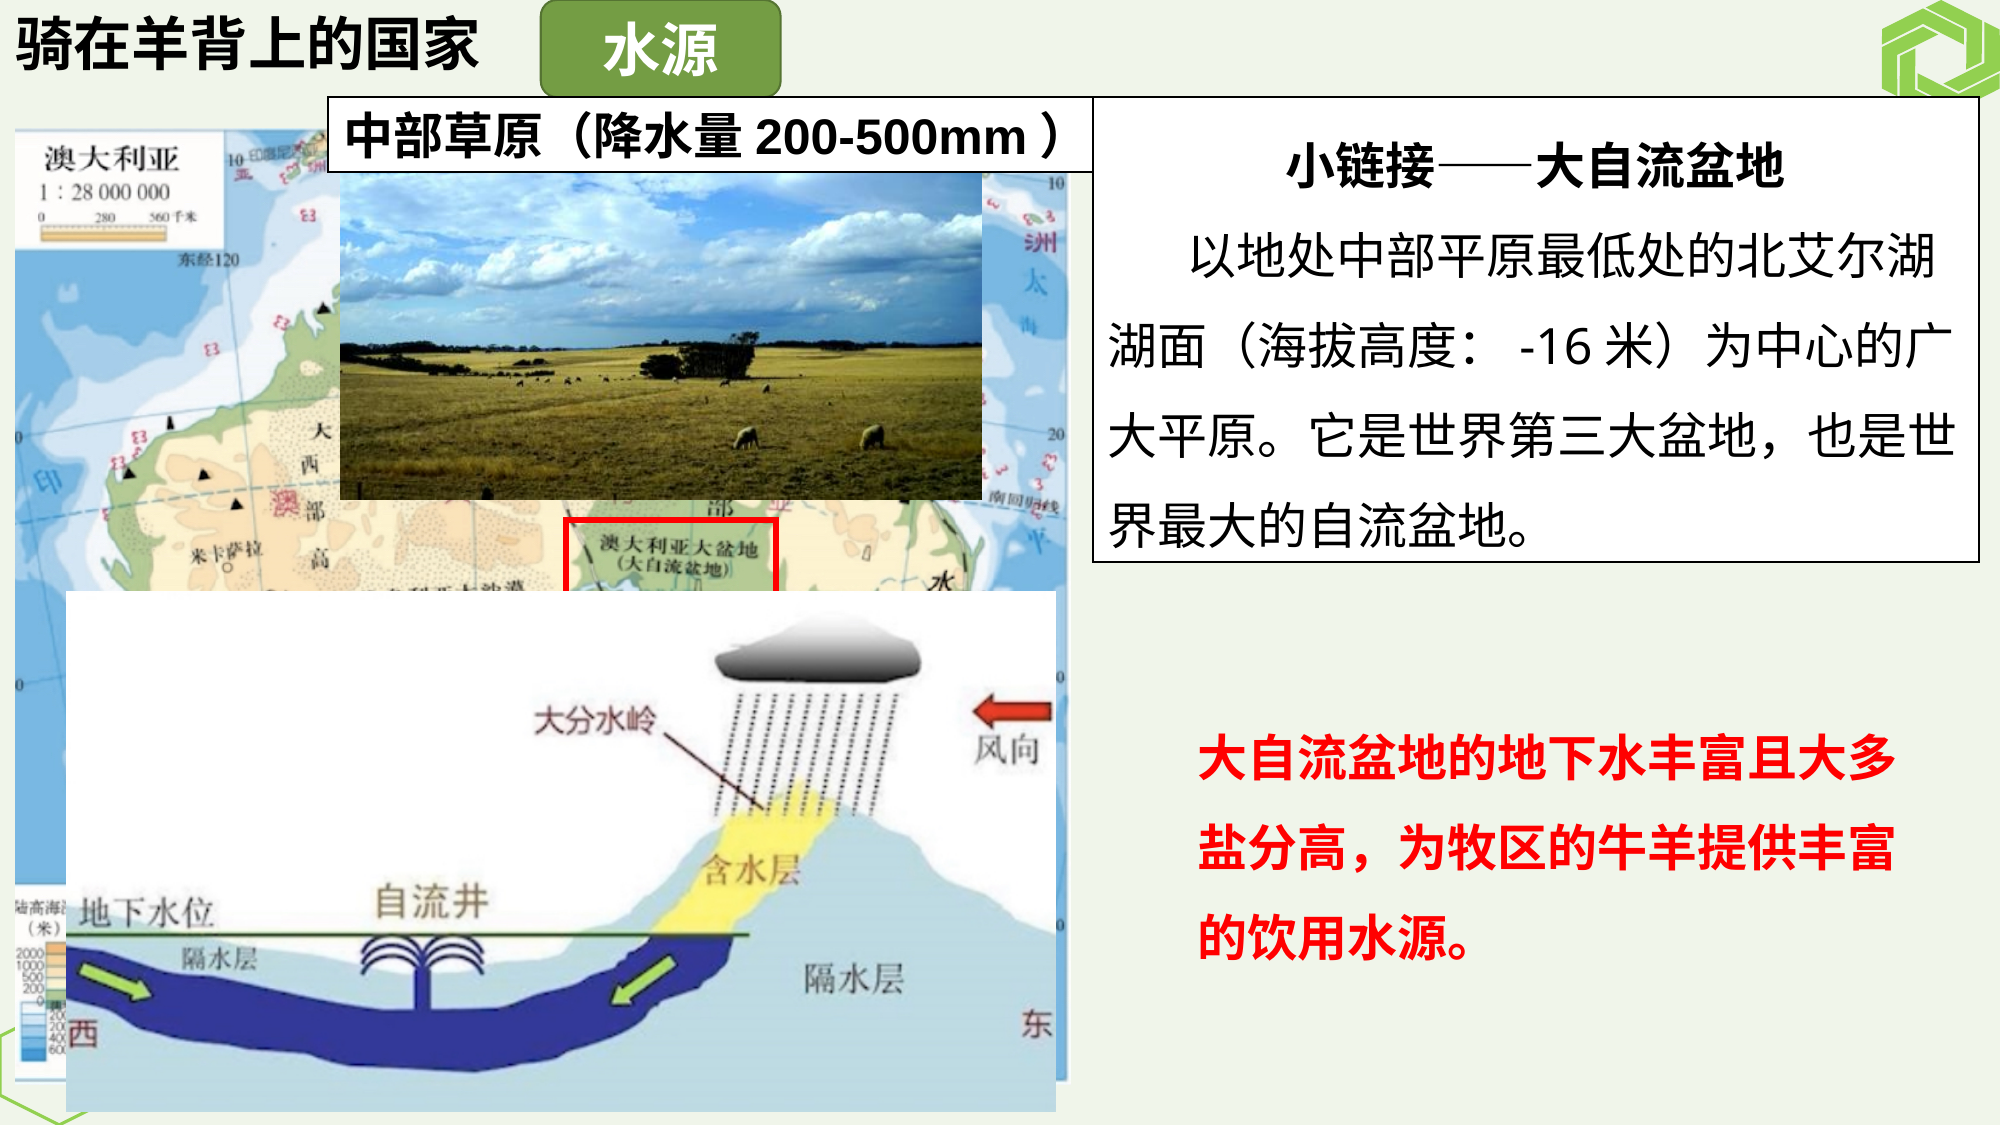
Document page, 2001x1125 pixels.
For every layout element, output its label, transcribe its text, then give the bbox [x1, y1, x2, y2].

text_box [539, 0, 782, 96]
text_box 水源 [564, 5, 757, 91]
text_box 中部草原（降水量200-500mm） [327, 96, 1092, 173]
text_box 大自流盆地的地下水丰富且大多盐分高，为牧区的牛羊提供丰富的饮用水源。 [1182, 689, 1951, 975]
picture [15, 97, 1071, 1112]
text_box 小链接——大自流盆地 以地处中部平原最低处的北艾尔湖湖面（海拔高度：-16米）为中心的广大平原。它是世界第三大盆地，也是世界最大的自流盆地。 [1092, 96, 1980, 563]
text_box 骑在羊背上的国家 [0, 0, 497, 85]
